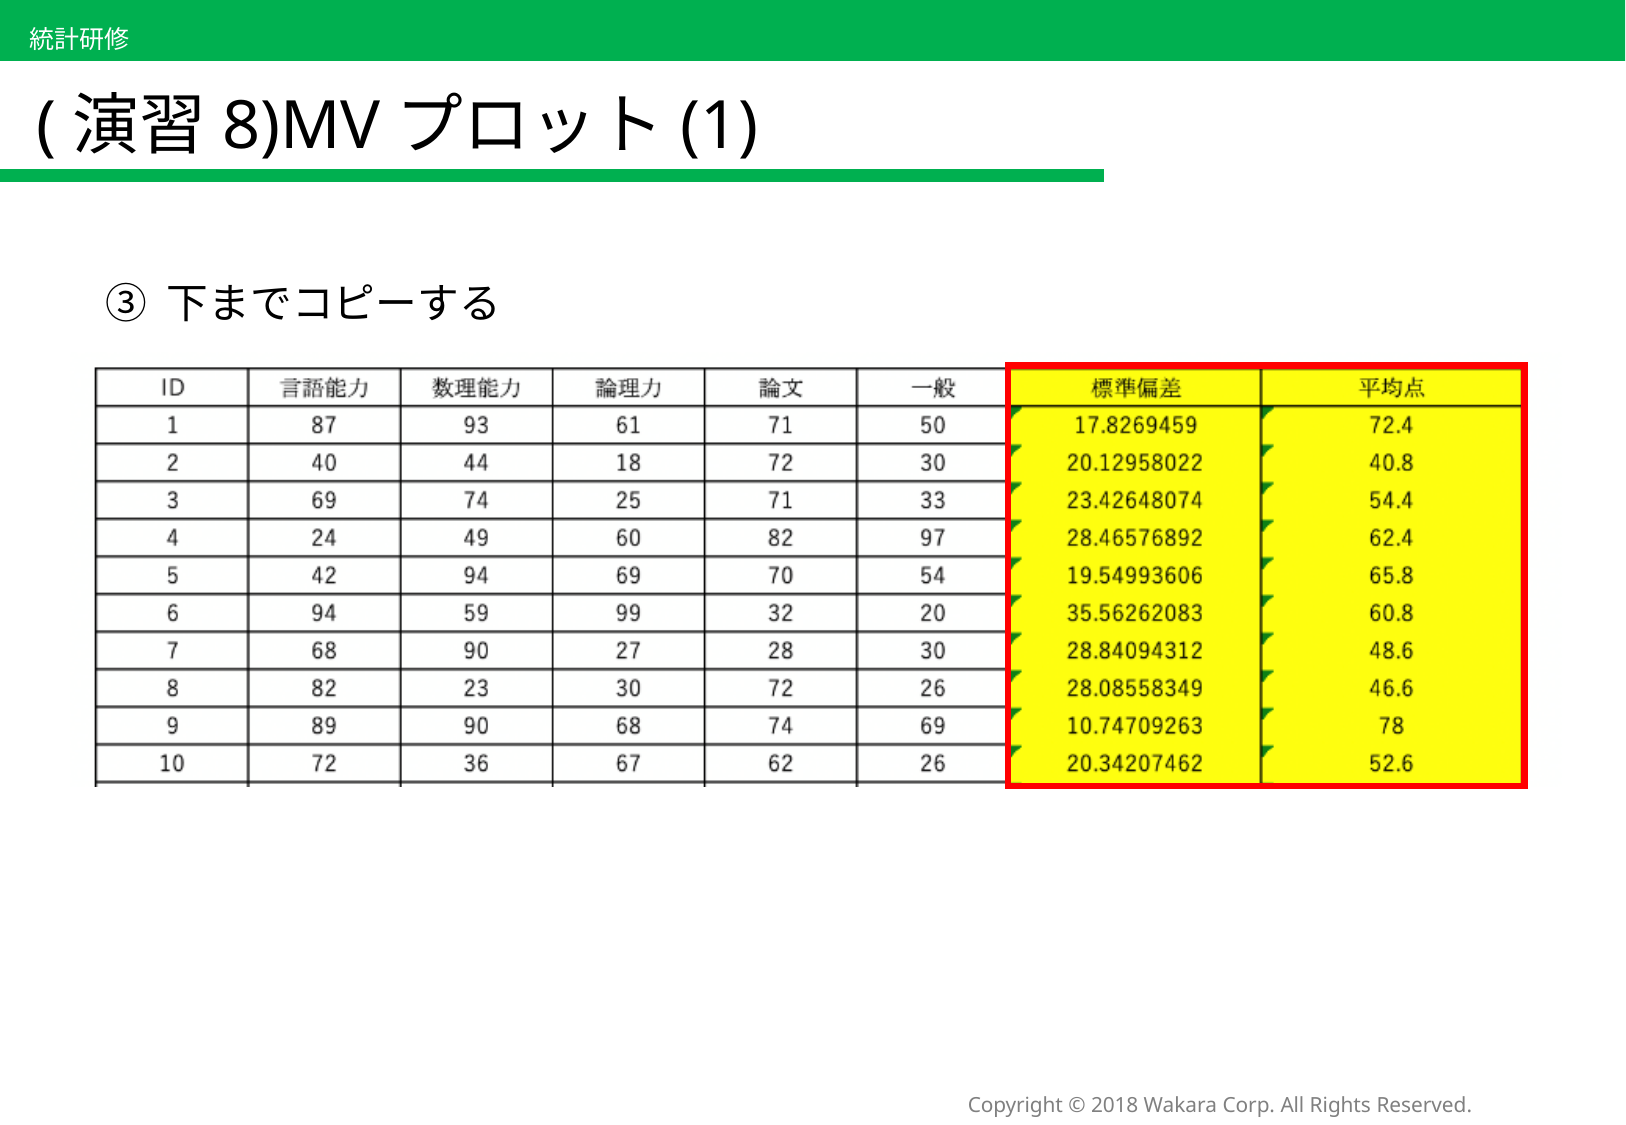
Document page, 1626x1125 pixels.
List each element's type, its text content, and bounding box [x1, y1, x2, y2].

title (演習8)MVプロット(1) [21, 59, 1577, 171]
picture [70, 352, 1562, 787]
text_box ③ 下までコピーする [91, 269, 516, 335]
